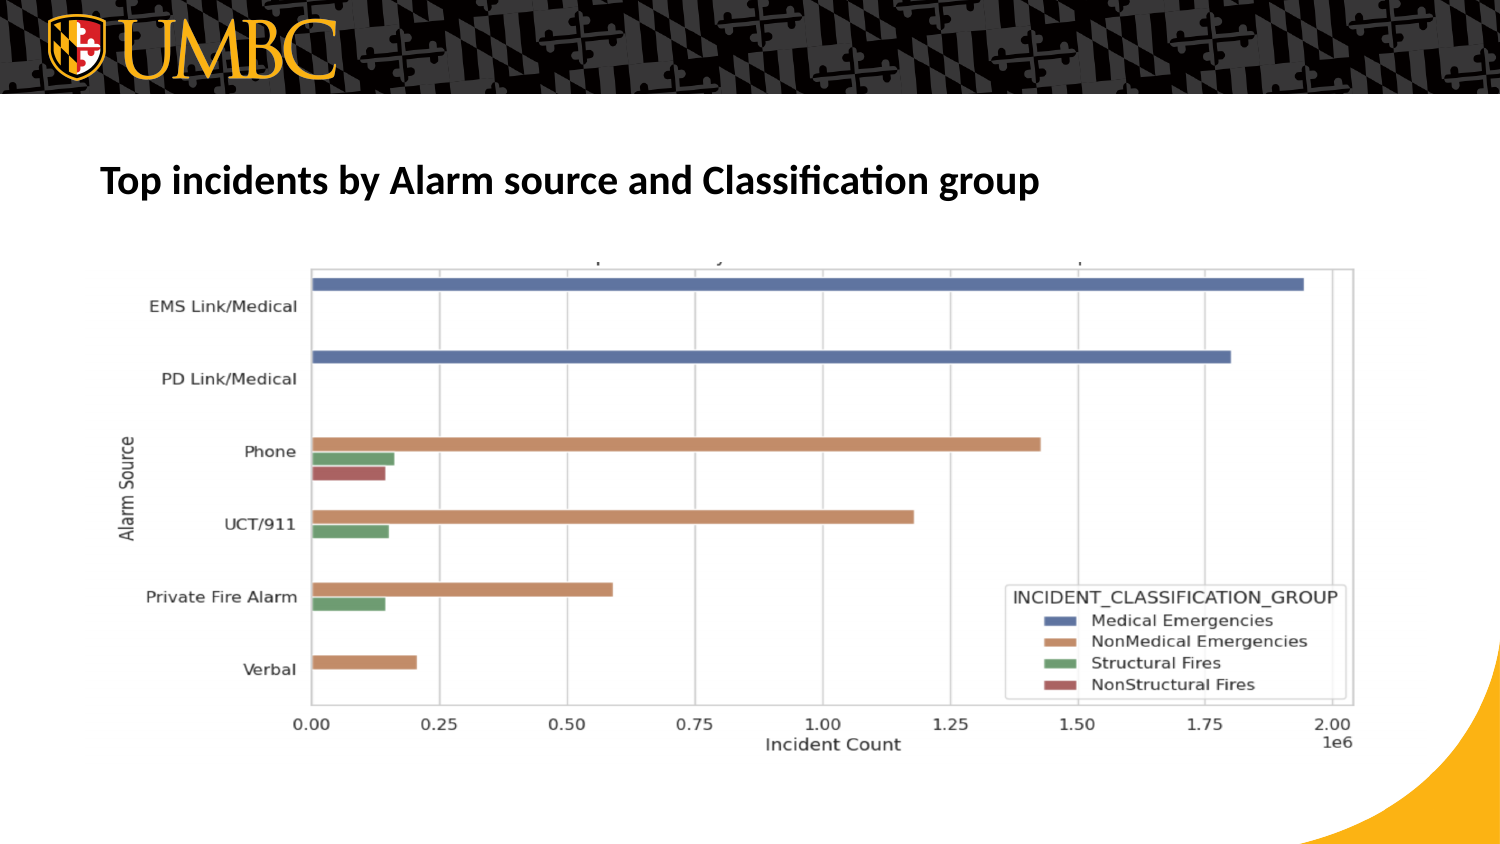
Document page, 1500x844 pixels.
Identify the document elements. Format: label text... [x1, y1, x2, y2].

picture [1299, 639, 1500, 844]
picture [0, 0, 1500, 94]
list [84, 262, 1427, 765]
list Top incidents by Alarm source and Classification group [85, 145, 1166, 238]
